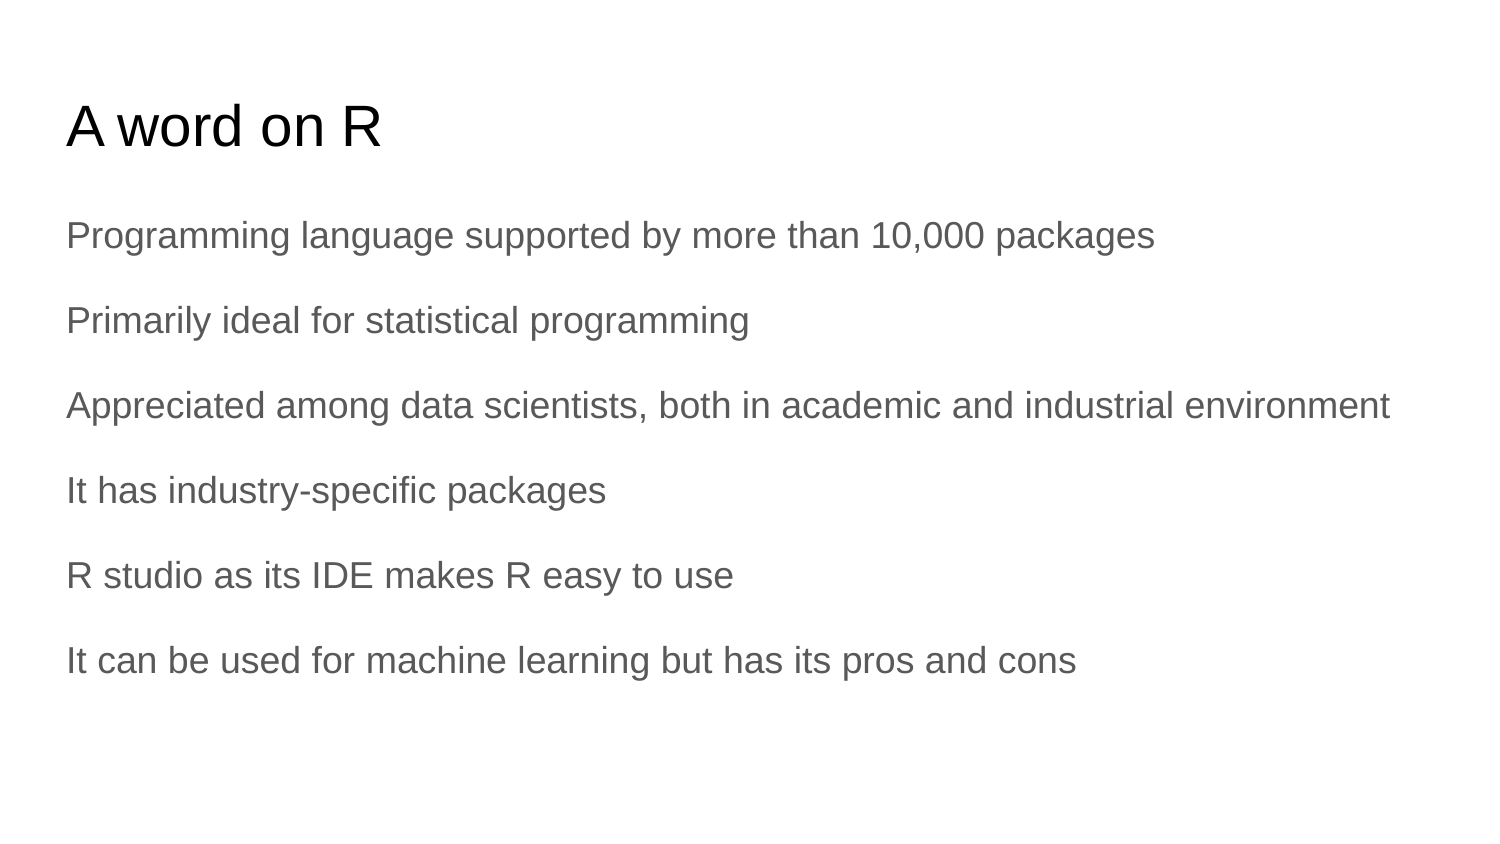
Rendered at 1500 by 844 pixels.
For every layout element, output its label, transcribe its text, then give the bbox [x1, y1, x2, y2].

list Programming language supported by more than 10,000 packages Primarily ideal for statistical programming Appreciated among data scientists, both in academic and industrial environment It has industry-specific packages R studio as its IDE makes R easy to use It can be used for machine learning but has its pros and cons [51, 189, 1449, 750]
title A word on R [51, 72, 1449, 167]
